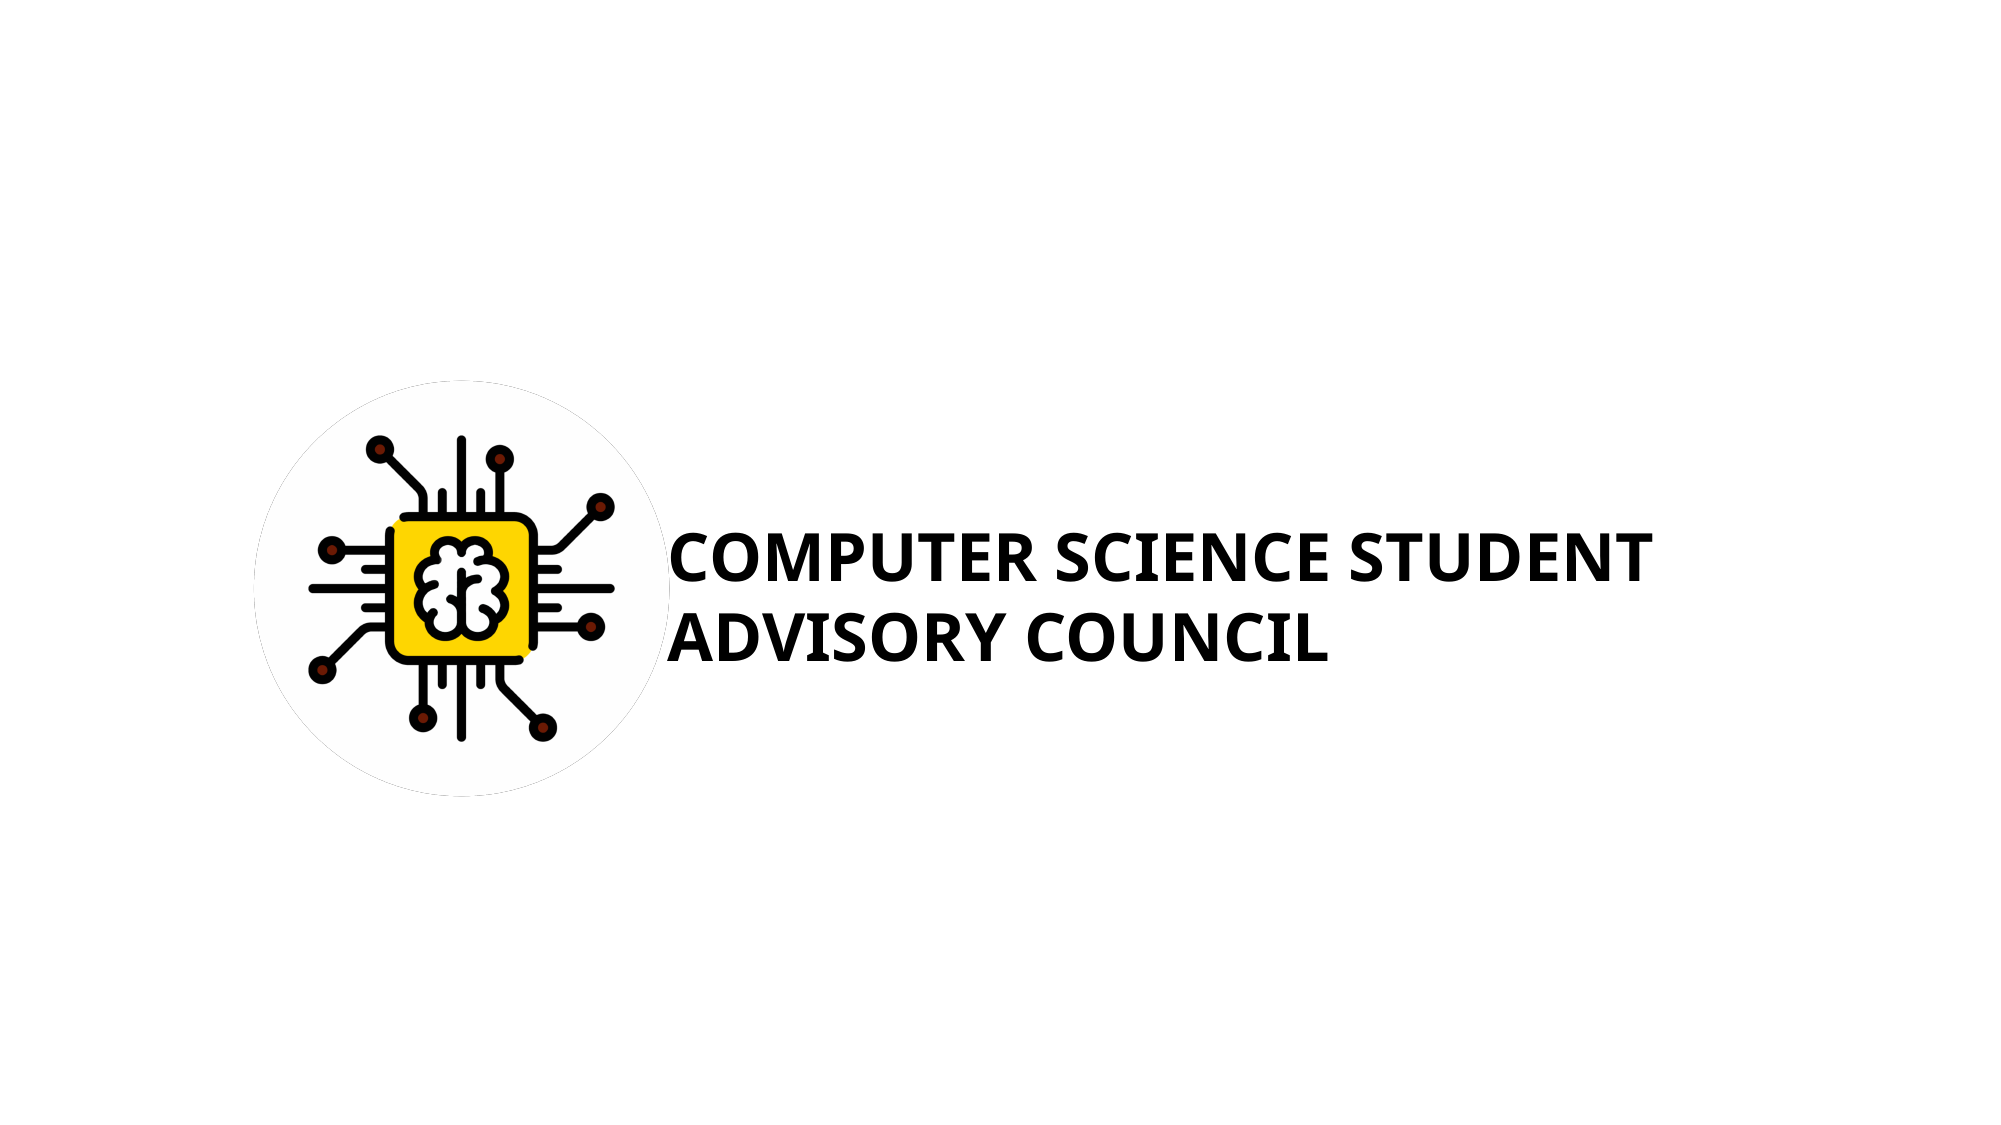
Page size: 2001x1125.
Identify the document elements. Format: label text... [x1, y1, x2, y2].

picture [242, 370, 680, 807]
text_box COMPUTER SCIENCE STUDENT ADVISORY COUNCIL [647, 495, 2000, 970]
